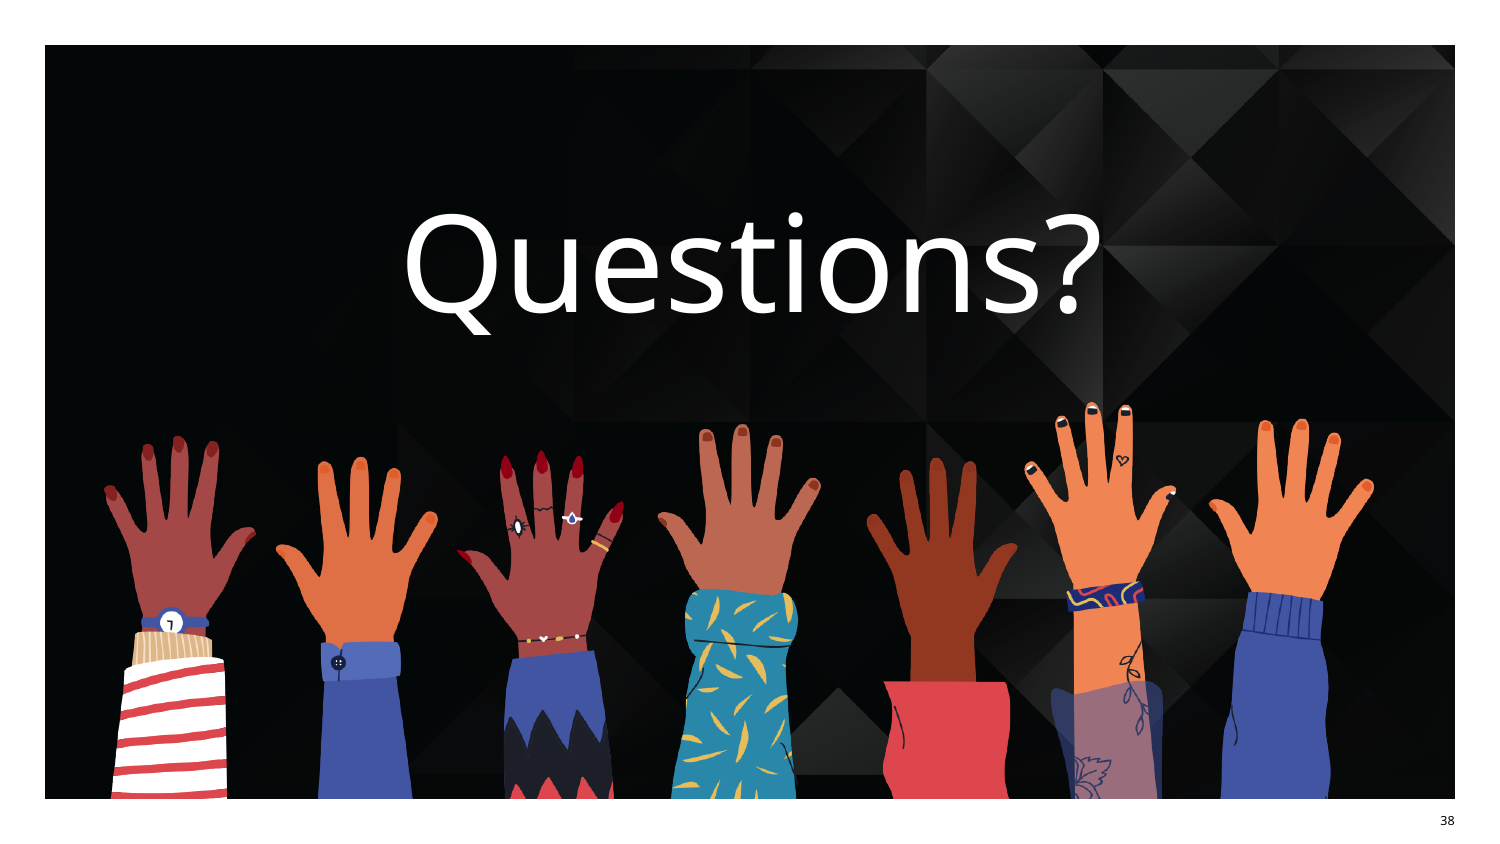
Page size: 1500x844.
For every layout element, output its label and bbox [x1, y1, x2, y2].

picture [45, 45, 1455, 799]
